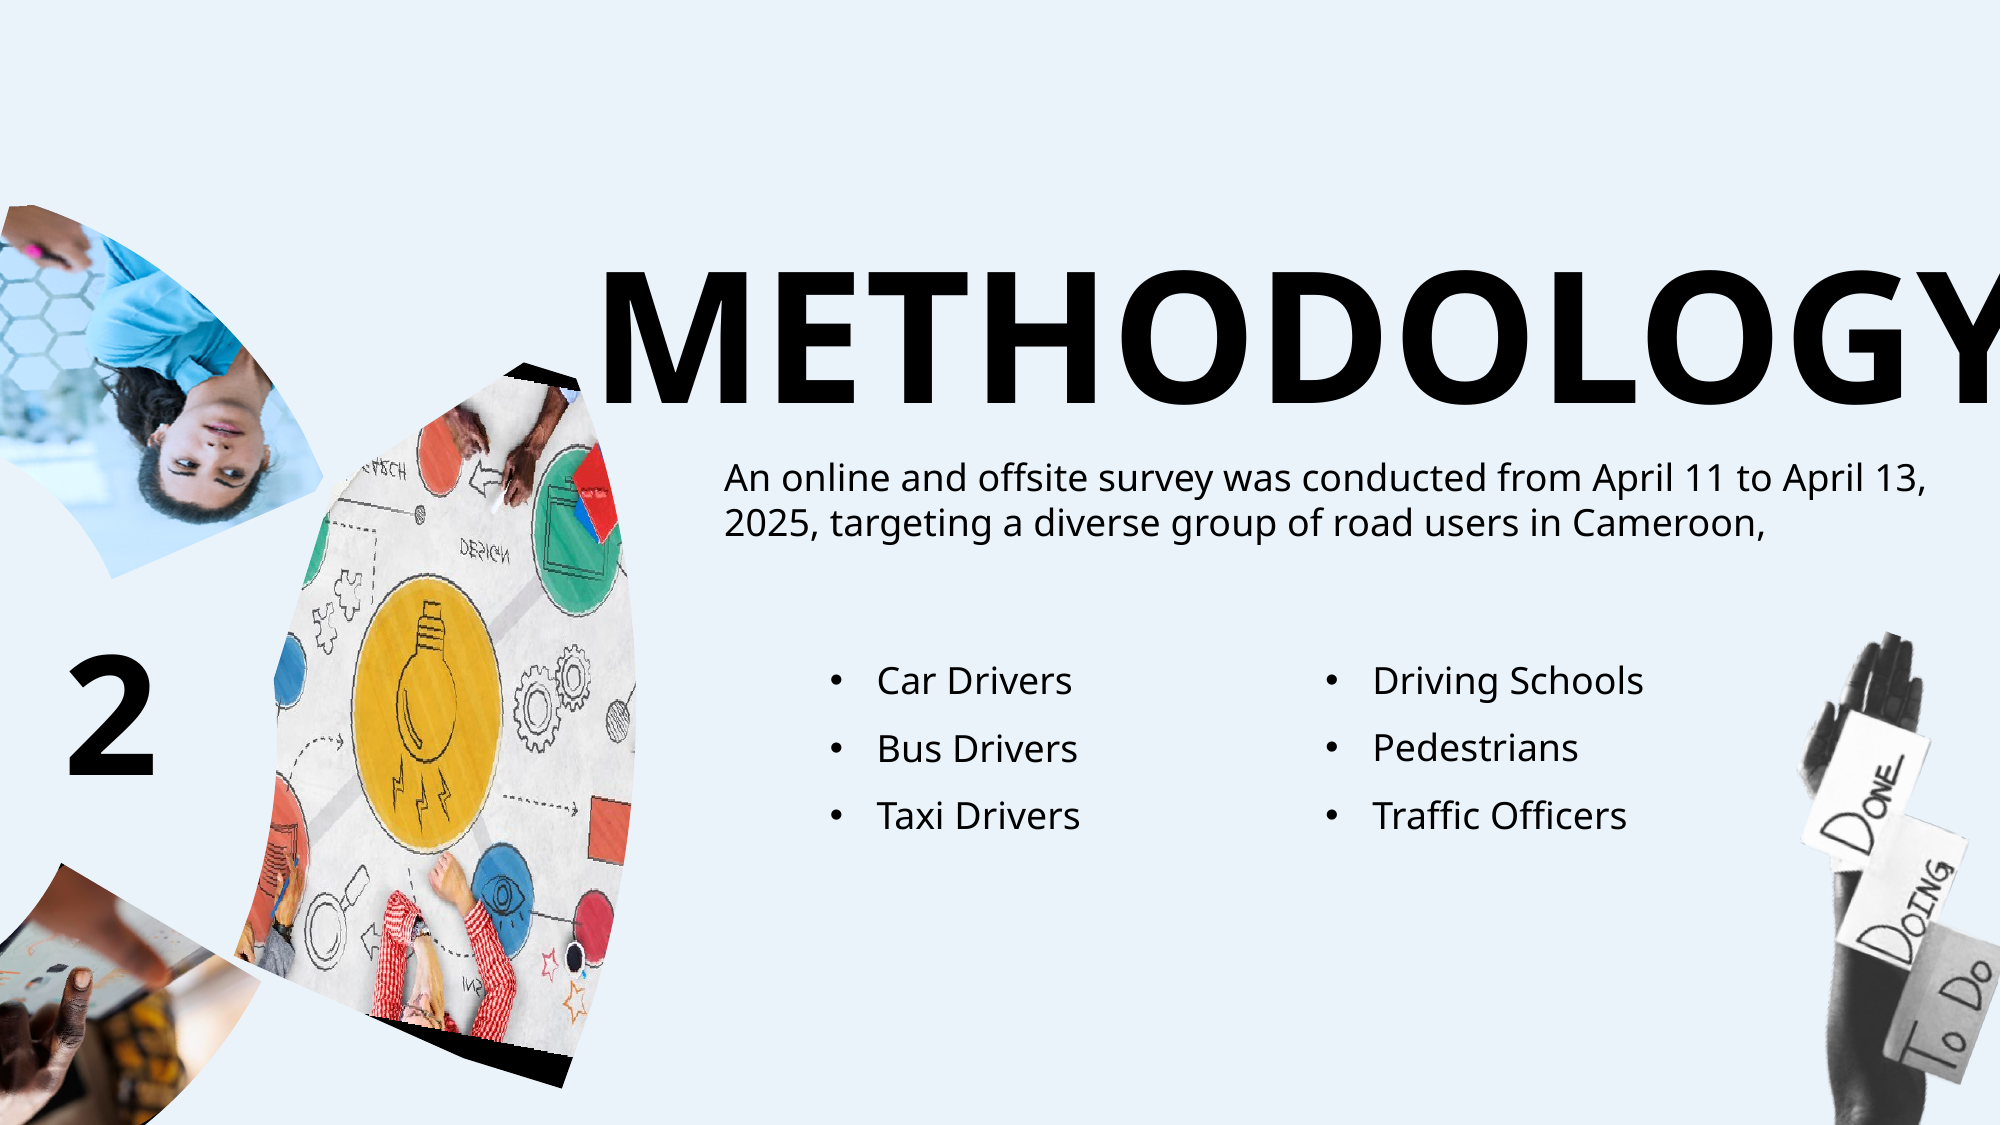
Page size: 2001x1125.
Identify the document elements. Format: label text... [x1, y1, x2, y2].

text_box An online and offsite survey was conducted from April 11 to April 13, 2025, targeting a diverse group of road users in Cameroon, [709, 446, 1946, 552]
picture [1617, 598, 2000, 1125]
text_box Car Drivers Bus Drivers Taxi Drivers [815, 627, 1173, 890]
text_box METHODOLOGY [575, 212, 2000, 448]
text_box Driving Schools Pedestrians Traffic Officers [1310, 626, 1738, 890]
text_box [0, 66, 530, 1125]
picture [530, 364, 636, 1067]
